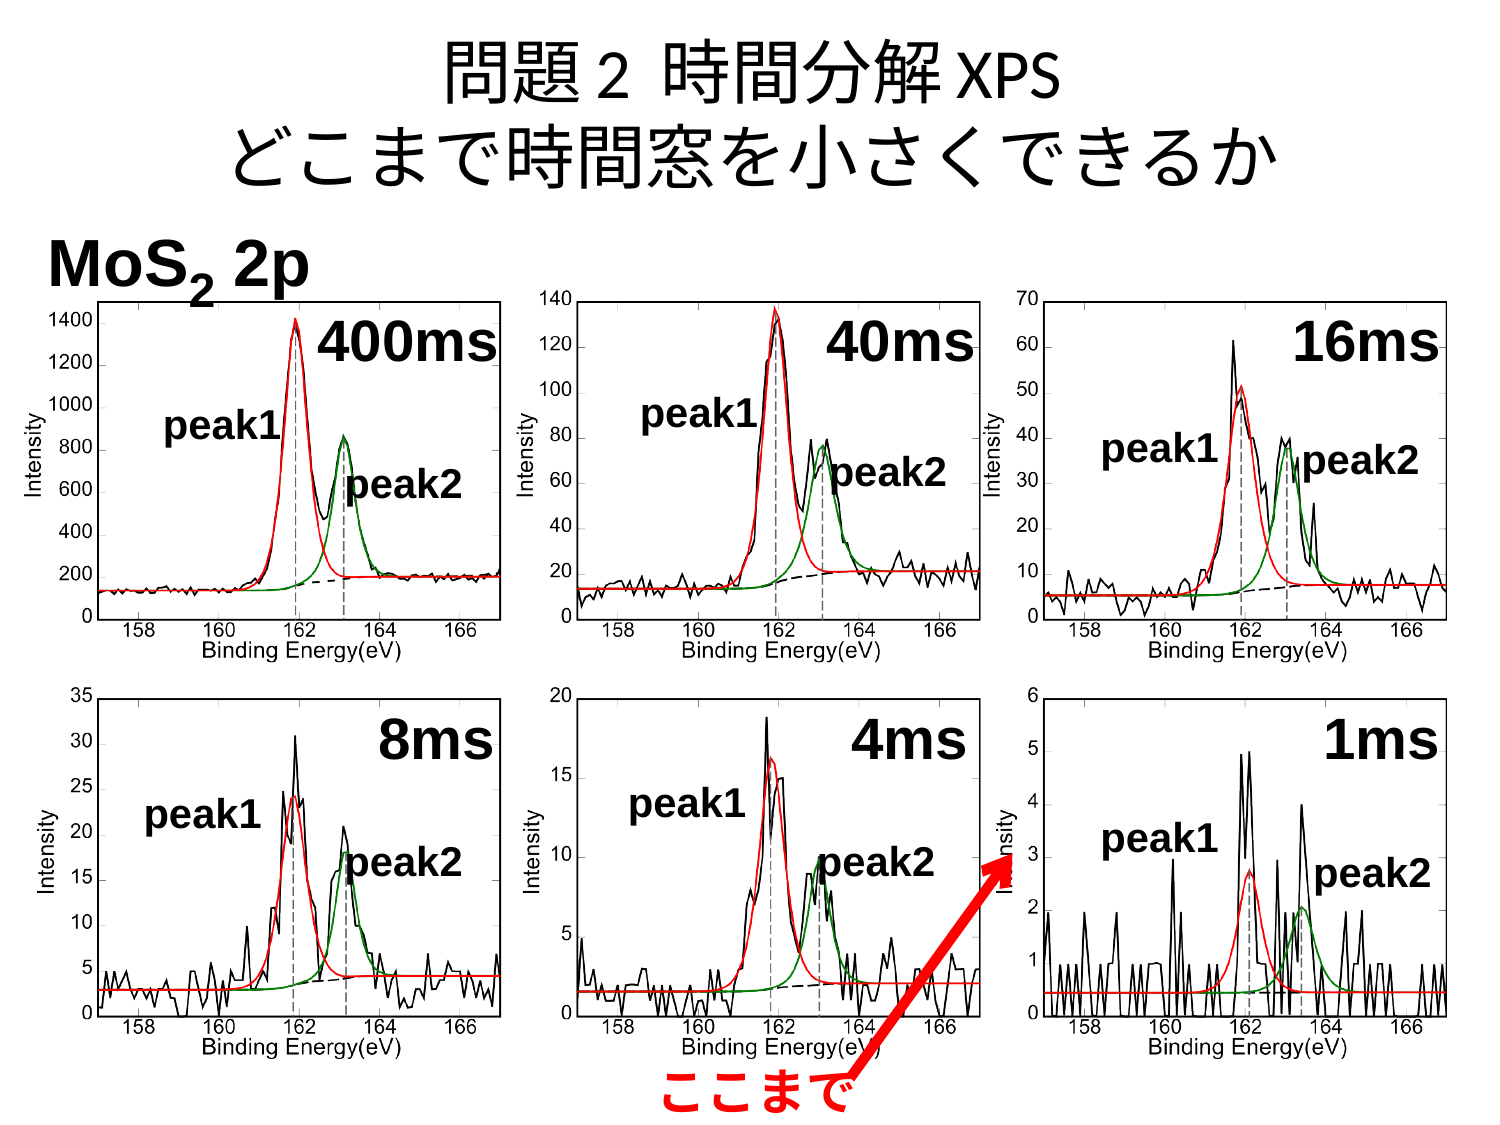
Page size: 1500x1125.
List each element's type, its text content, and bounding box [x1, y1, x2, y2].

title 問題2 時間分解XPS どこまで時間窓を小さくできるか [76, 19, 1427, 207]
text_box MoS2 2p [33, 196, 327, 289]
text_box ここまで [624, 1067, 888, 1125]
text_box 16ms [1450, 295, 1457, 381]
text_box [818, 884, 1044, 1048]
text_box 1ms [1451, 693, 1455, 779]
picture [24, 290, 1448, 1059]
